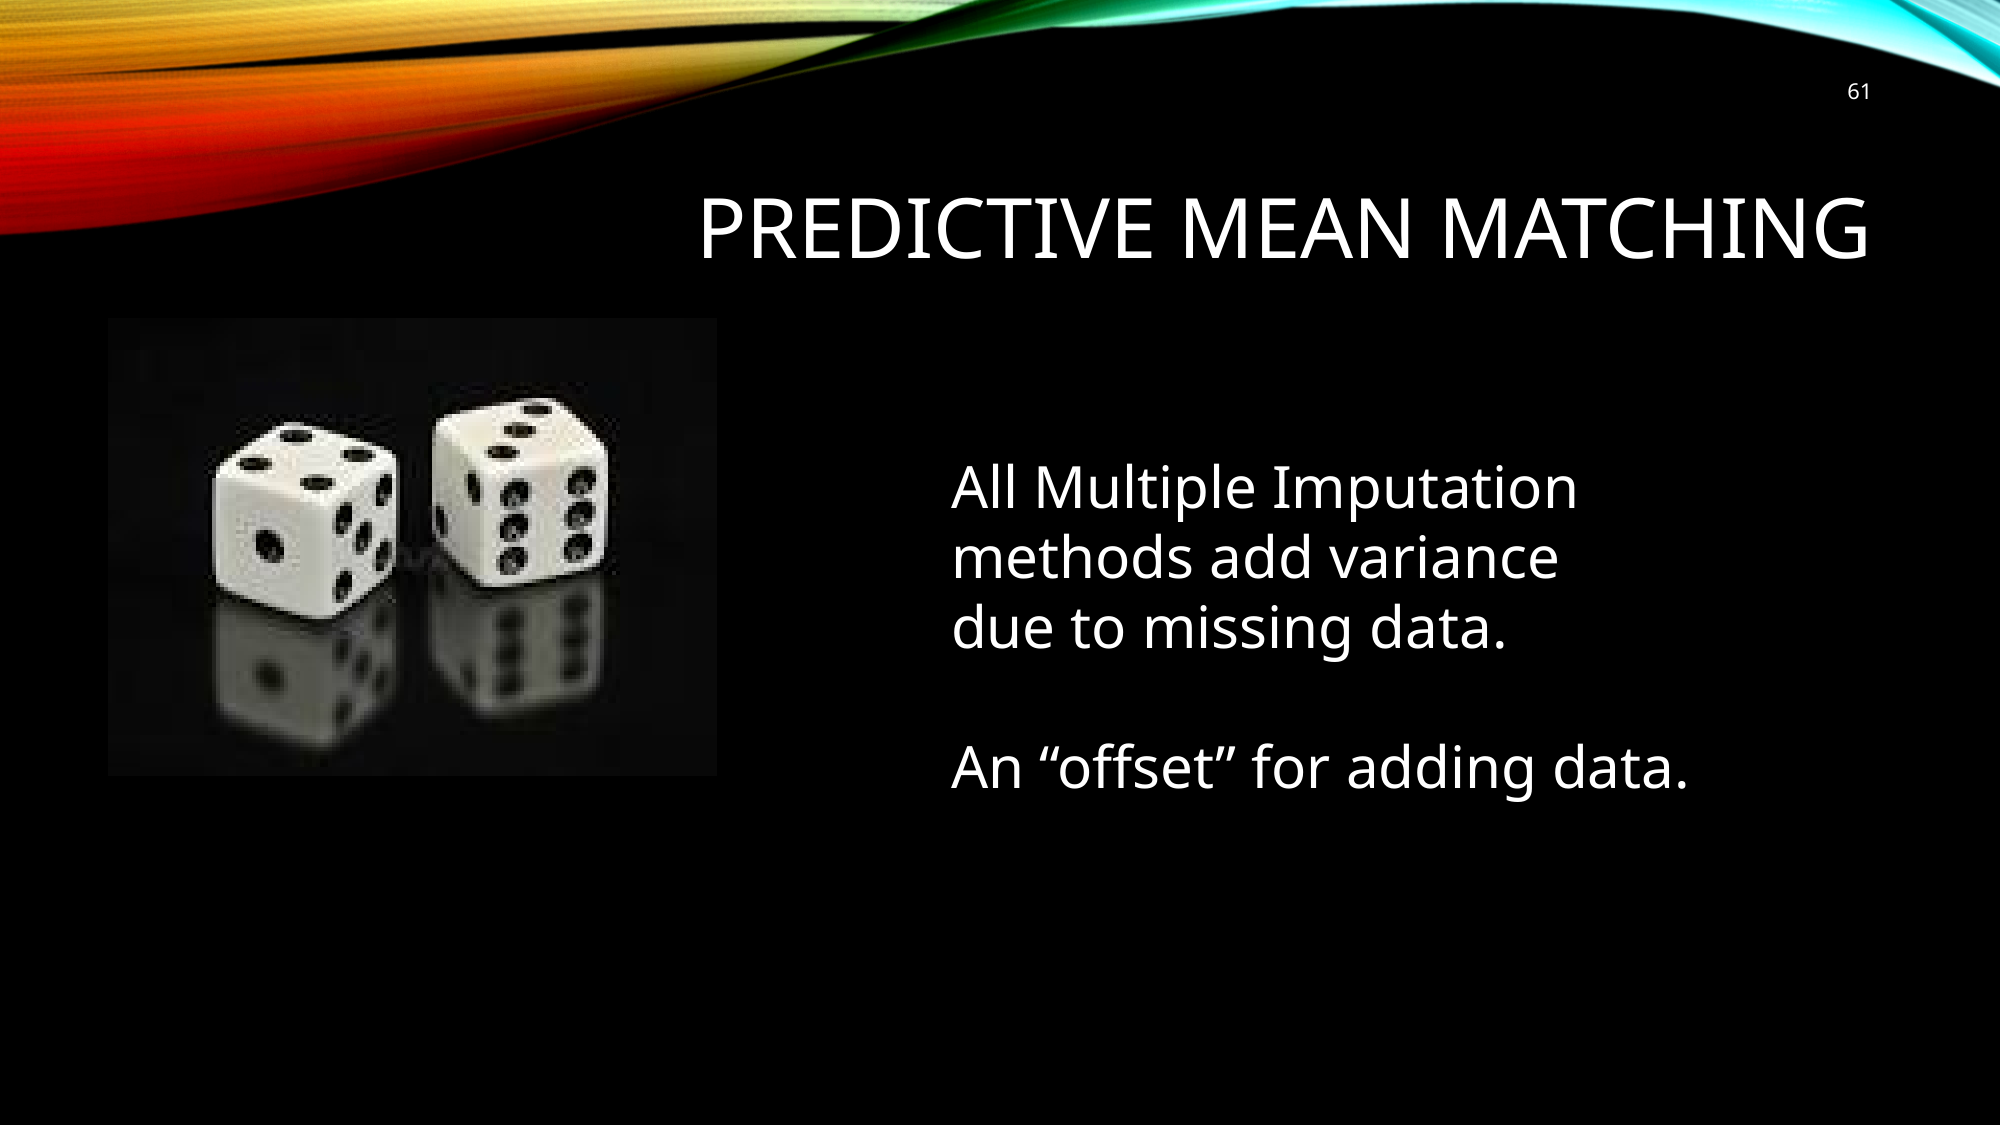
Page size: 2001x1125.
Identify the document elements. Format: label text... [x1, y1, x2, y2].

title Predictive Mean Matching [474, 125, 1888, 338]
picture [107, 318, 717, 776]
slide_number 61 [1437, 62, 1888, 123]
picture [0, 0, 2000, 237]
text_box All Multiple Imputation methods add variance due to missing data. An “offset” for adding data. [936, 442, 1745, 808]
